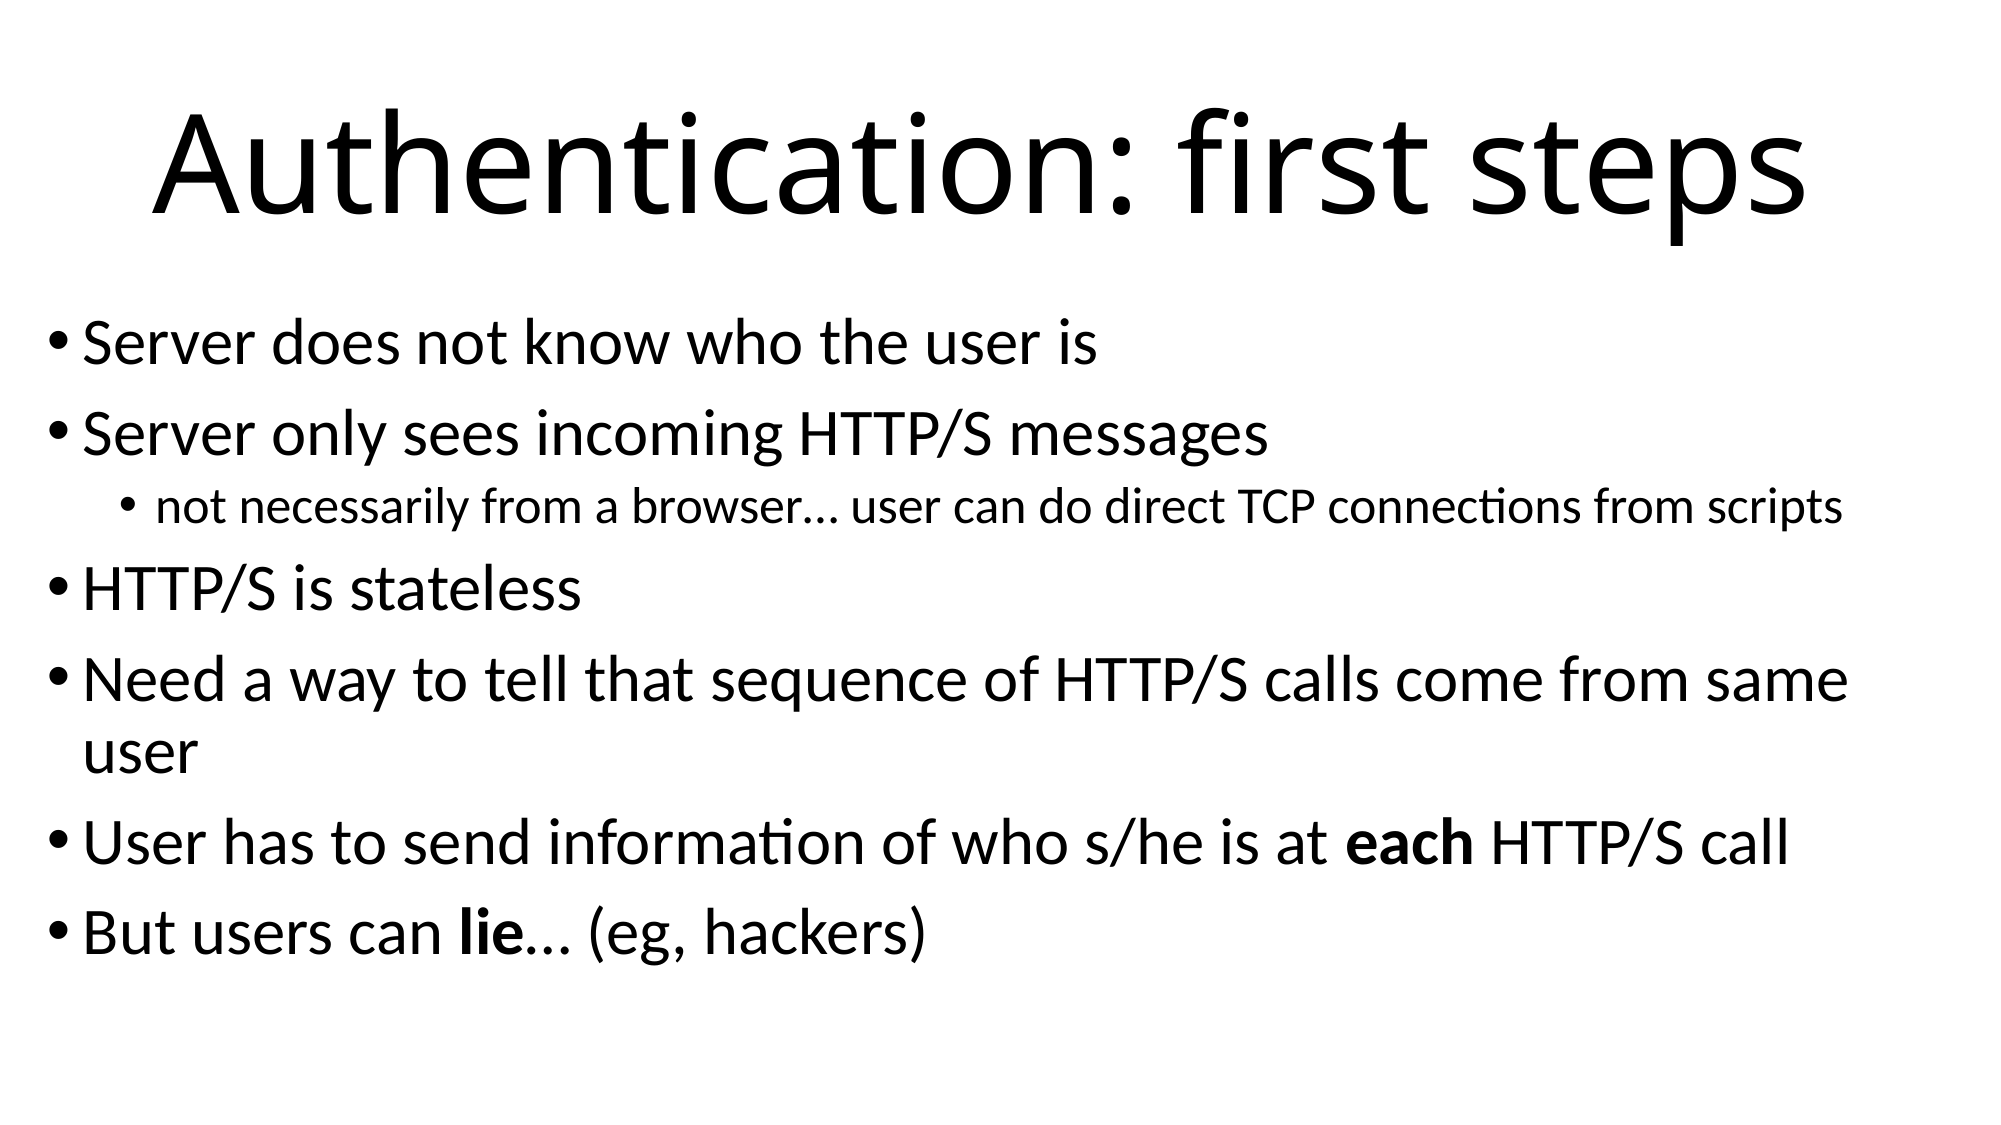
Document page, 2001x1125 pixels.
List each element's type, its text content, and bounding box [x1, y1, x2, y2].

title Authentication: first steps [137, 59, 1863, 278]
list Server does not know who the user is Server only sees incoming HTTP/S messages not necessarily from a browser… user can do direct TCP connections from scripts HTTP/S is stateless Need a way to tell that sequence of HTTP/S calls come from same user User has to send information of who s/he is at each HTTP/S call But users can lie… (eg, hackers) [31, 299, 1977, 982]
